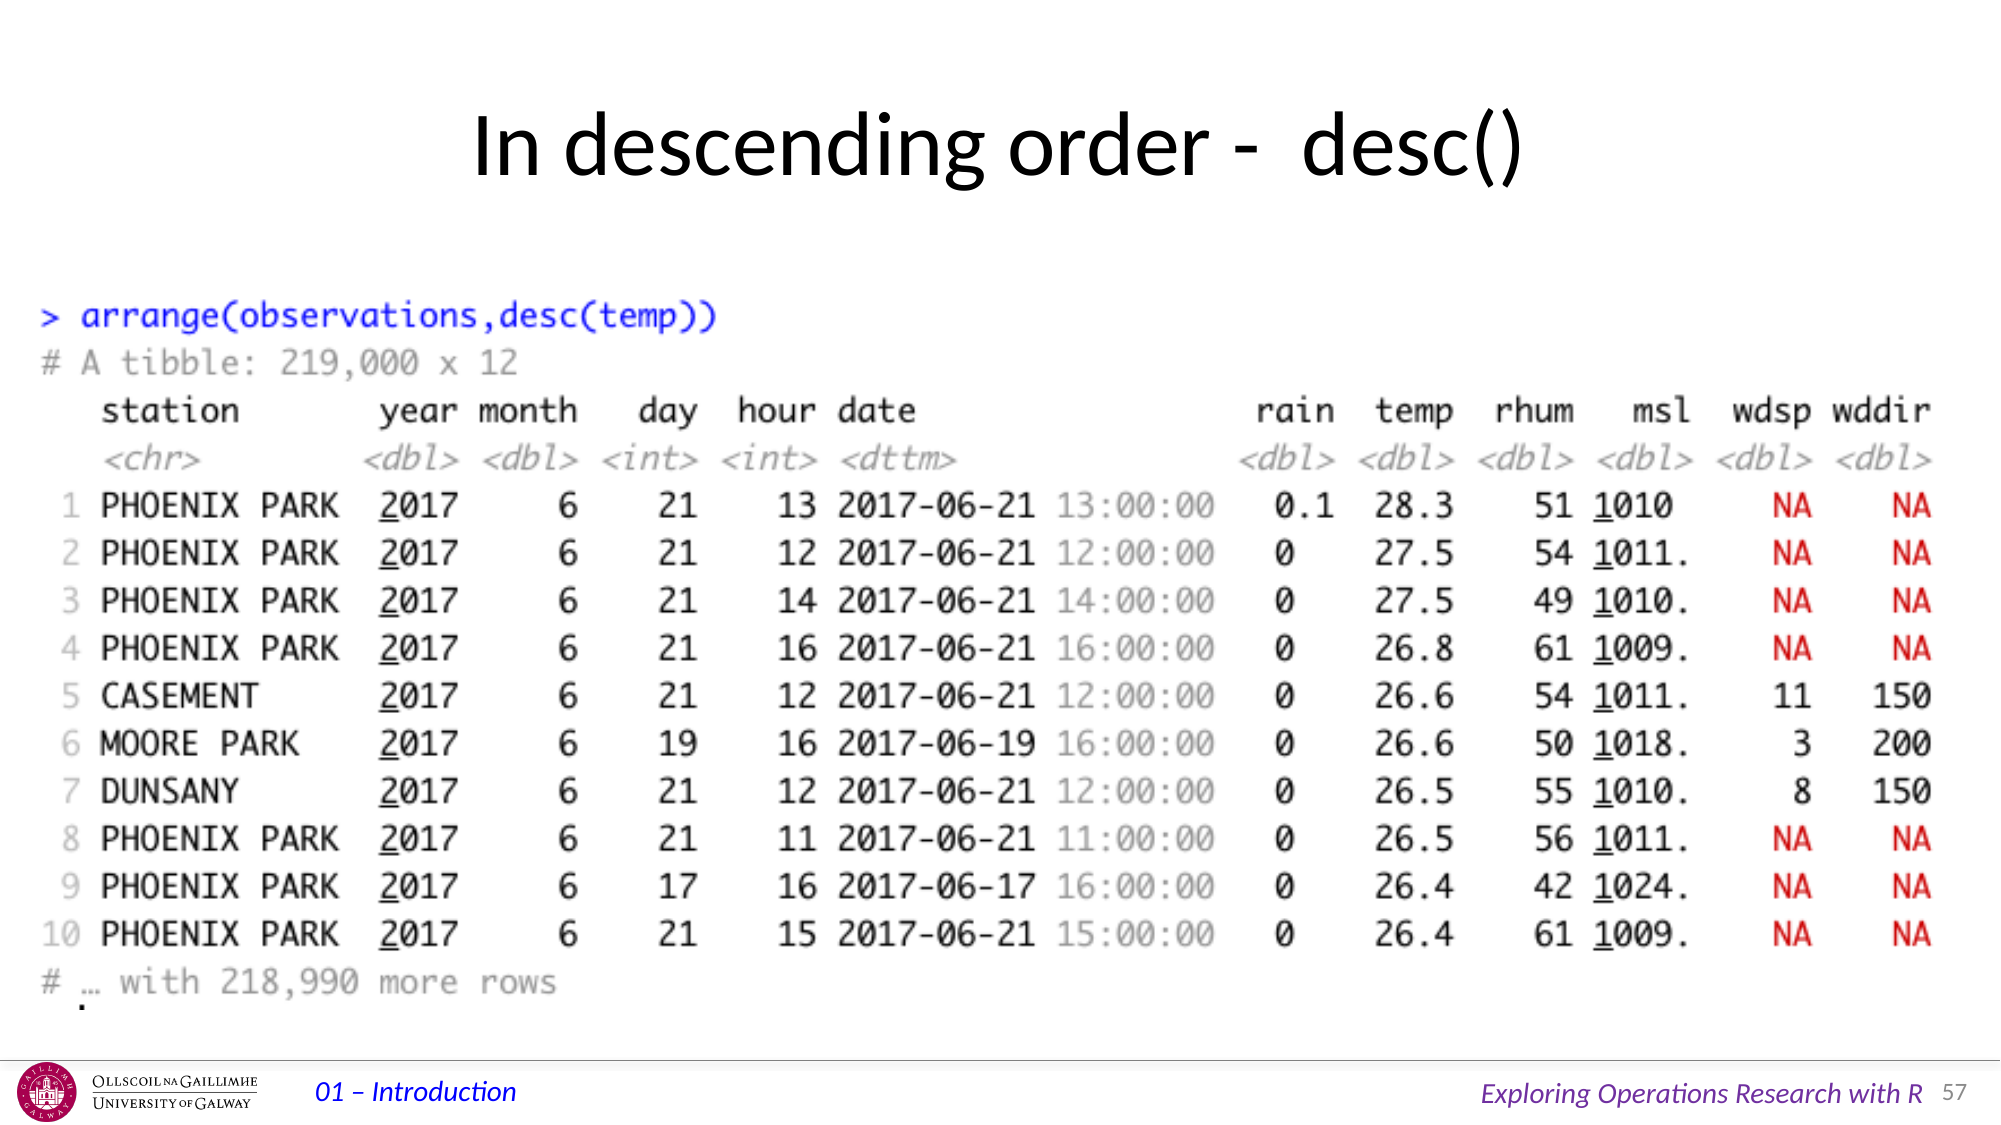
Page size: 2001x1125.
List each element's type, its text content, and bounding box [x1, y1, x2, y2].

picture [34, 289, 1966, 1010]
title In descending order - desc() [99, 45, 1900, 233]
slide_number 57 [1899, 1060, 1983, 1120]
picture [17, 1062, 257, 1122]
